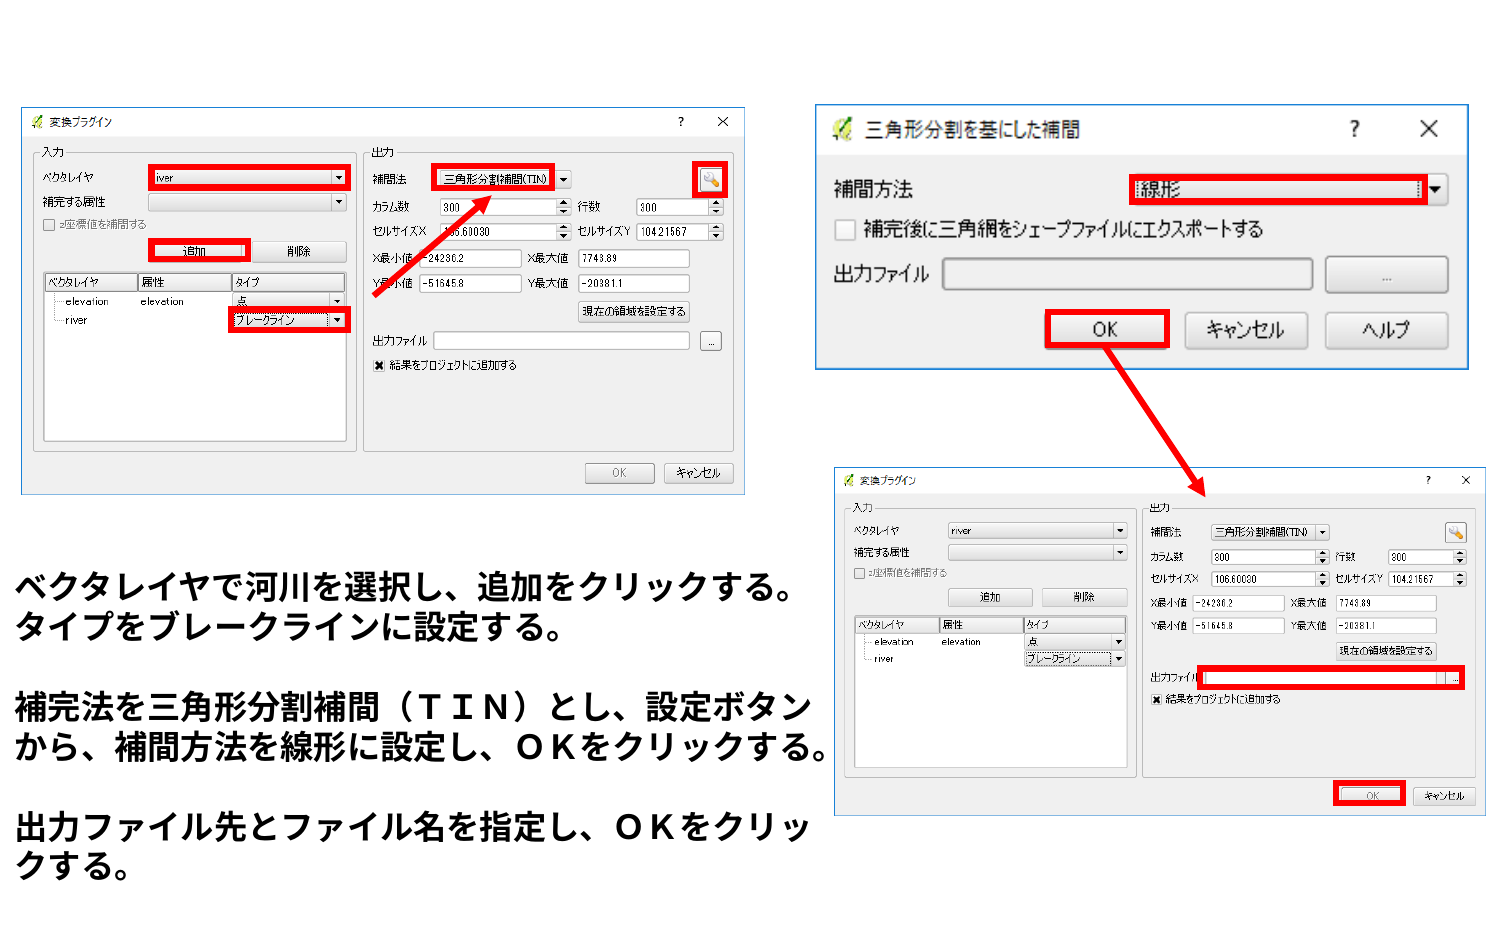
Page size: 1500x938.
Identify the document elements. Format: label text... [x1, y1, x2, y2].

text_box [1104, 345, 1206, 498]
picture [834, 467, 1486, 816]
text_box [373, 195, 492, 296]
text_box ベクタレイヤで河川を選択し、追加をクリックする。 タイプをブレークラインに設定する。 補完法を三角形分割補間（ＴＩＮ）とし、設定ボタンから、補間方法を線形に設定し、ＯＫをクリックする。 出力ファイル先とファイル名を指定し、ＯＫをクリックする。 [0, 558, 833, 893]
picture [815, 104, 1469, 370]
picture [20, 107, 745, 495]
